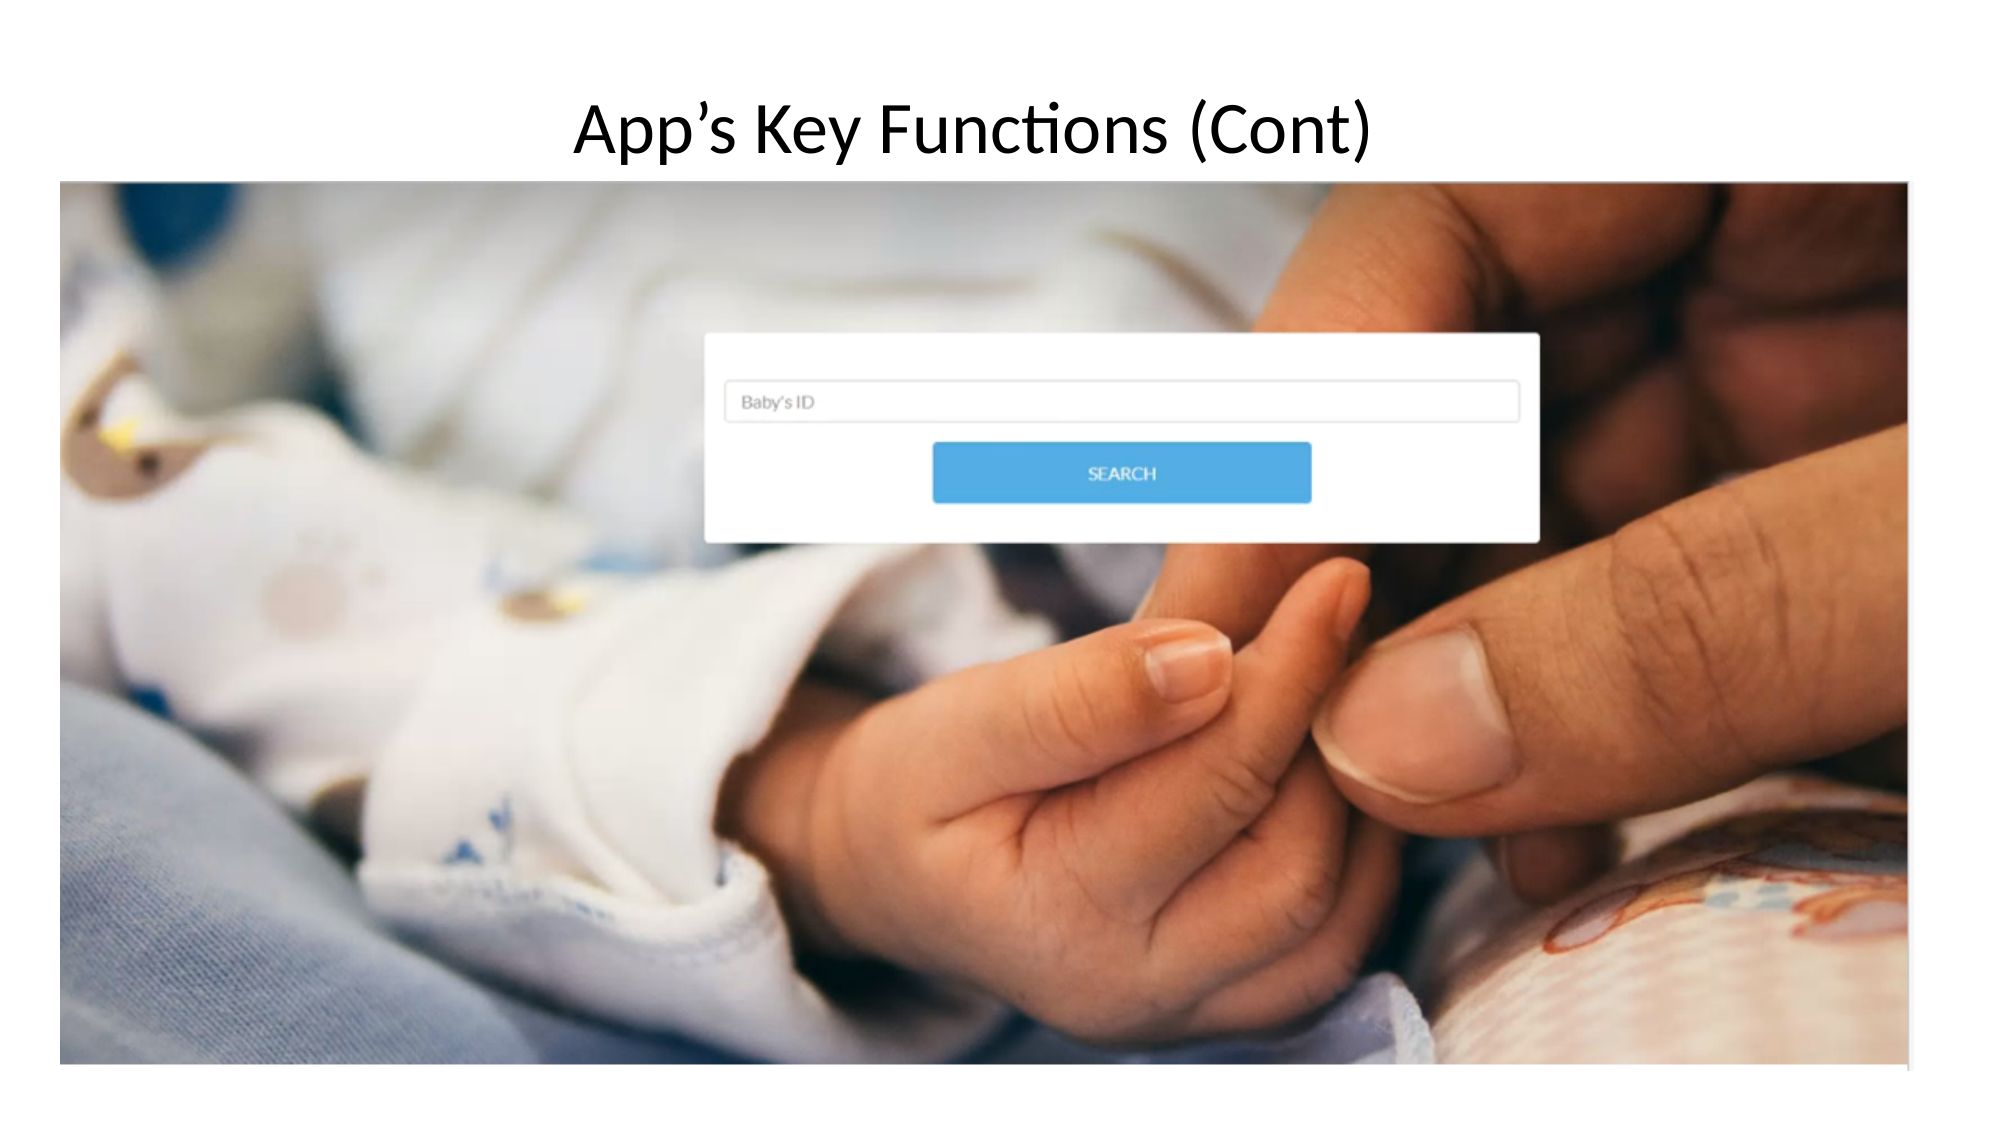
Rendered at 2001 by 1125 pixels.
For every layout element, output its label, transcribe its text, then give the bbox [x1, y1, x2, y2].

title App’s Key Functions (Cont) [558, 56, 1505, 181]
picture [60, 181, 1914, 1071]
